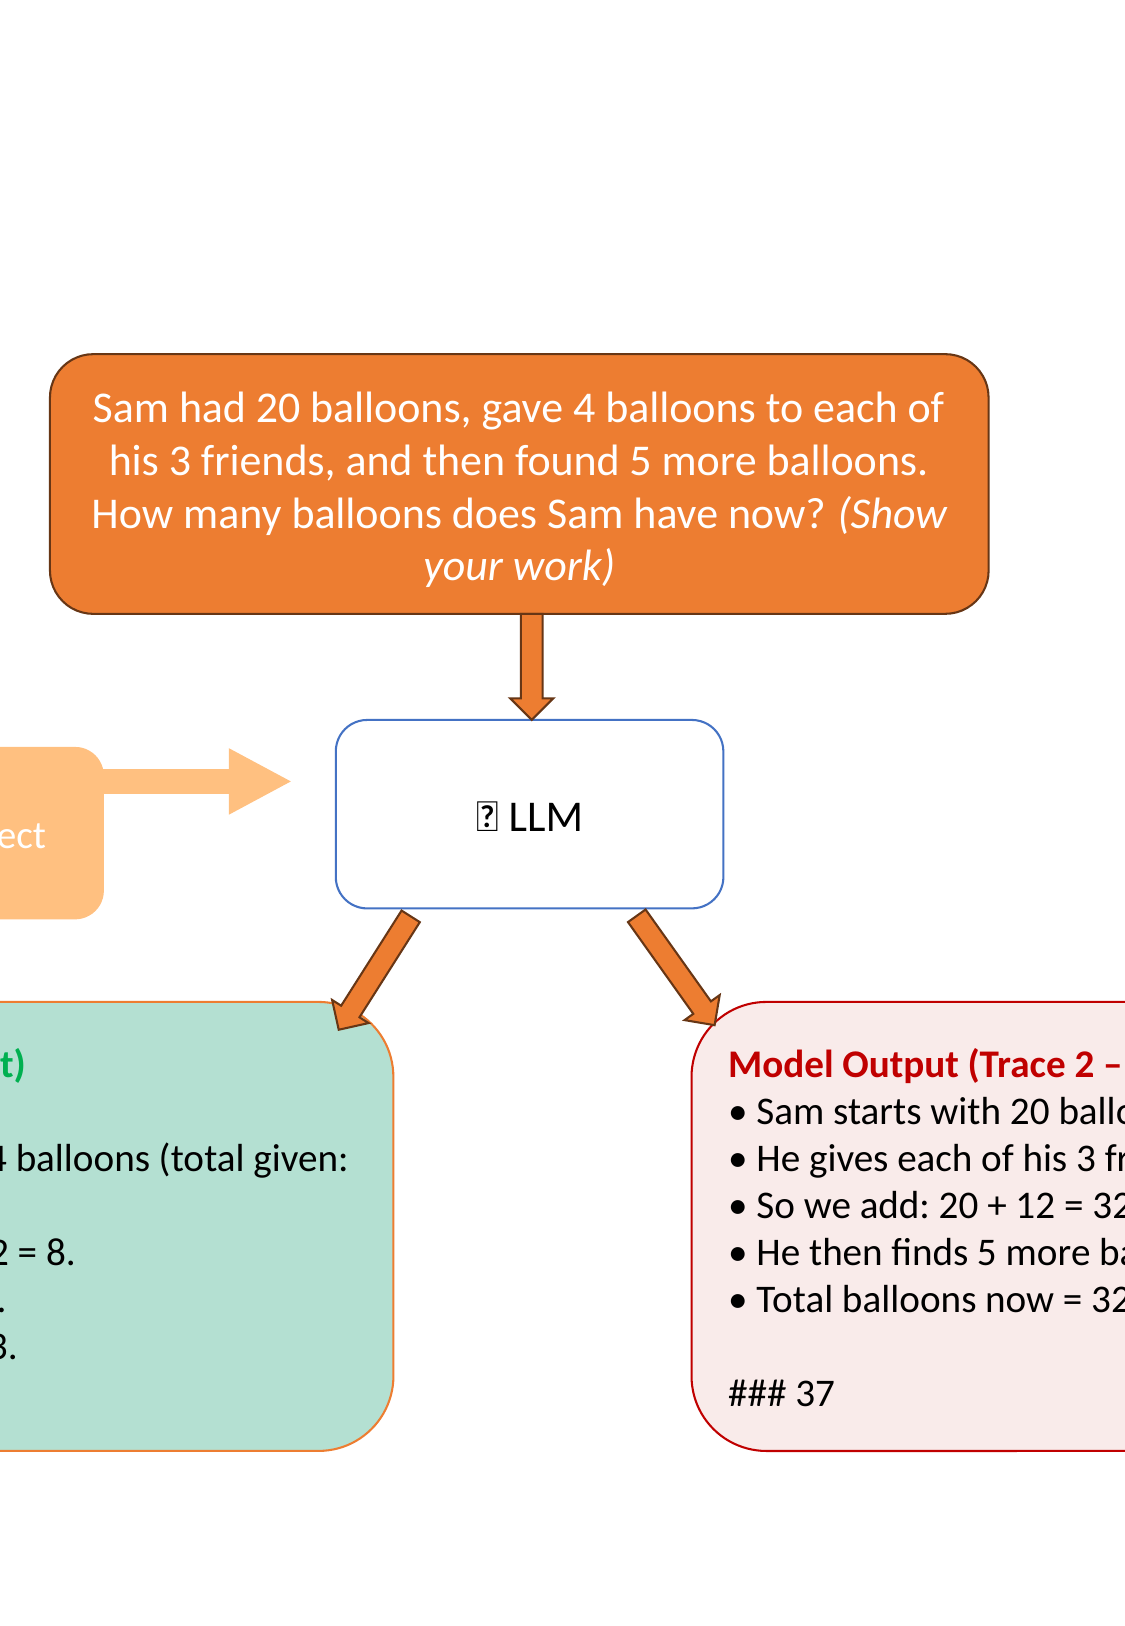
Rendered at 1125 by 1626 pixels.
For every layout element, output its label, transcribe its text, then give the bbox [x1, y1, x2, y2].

text_box Sam had 20 balloons, gave 4 balloons to each of his 3 friends, and then found 5 more balloons. How many balloons does Sam have now? (Show your work) [48, 353, 990, 615]
text_box [104, 746, 294, 817]
text_box [626, 908, 722, 1027]
text_box 🤖 LLM [334, 718, 725, 910]
text_box [507, 612, 556, 722]
text_box [330, 909, 422, 1031]
text_box Reinforce (reward) correct solution path [0, 746, 104, 920]
text_box Model Output (Trace 1 – Correct) • Sam begins with 20 balloons. • He gives each of his 3 friends 4 balloons (total given: 4 × 3 = 12). • Remaining after giving: 20 − 12 = 8. • He then finds 5 more balloons. • Total balloons now = 8 + 5 = 13. ### 13 [0, 1000, 395, 1452]
text_box Model Output (Trace 2 – Wrong) • Sam starts with 20 balloons. • He gives each of his 3 friends 4 balloons (4 × 3 = 12). • So we add: 20 + 12 = 32. • He then finds 5 more balloons. • Total balloons now = 32 + 5 = 37. ### 37 [690, 1000, 1125, 1453]
